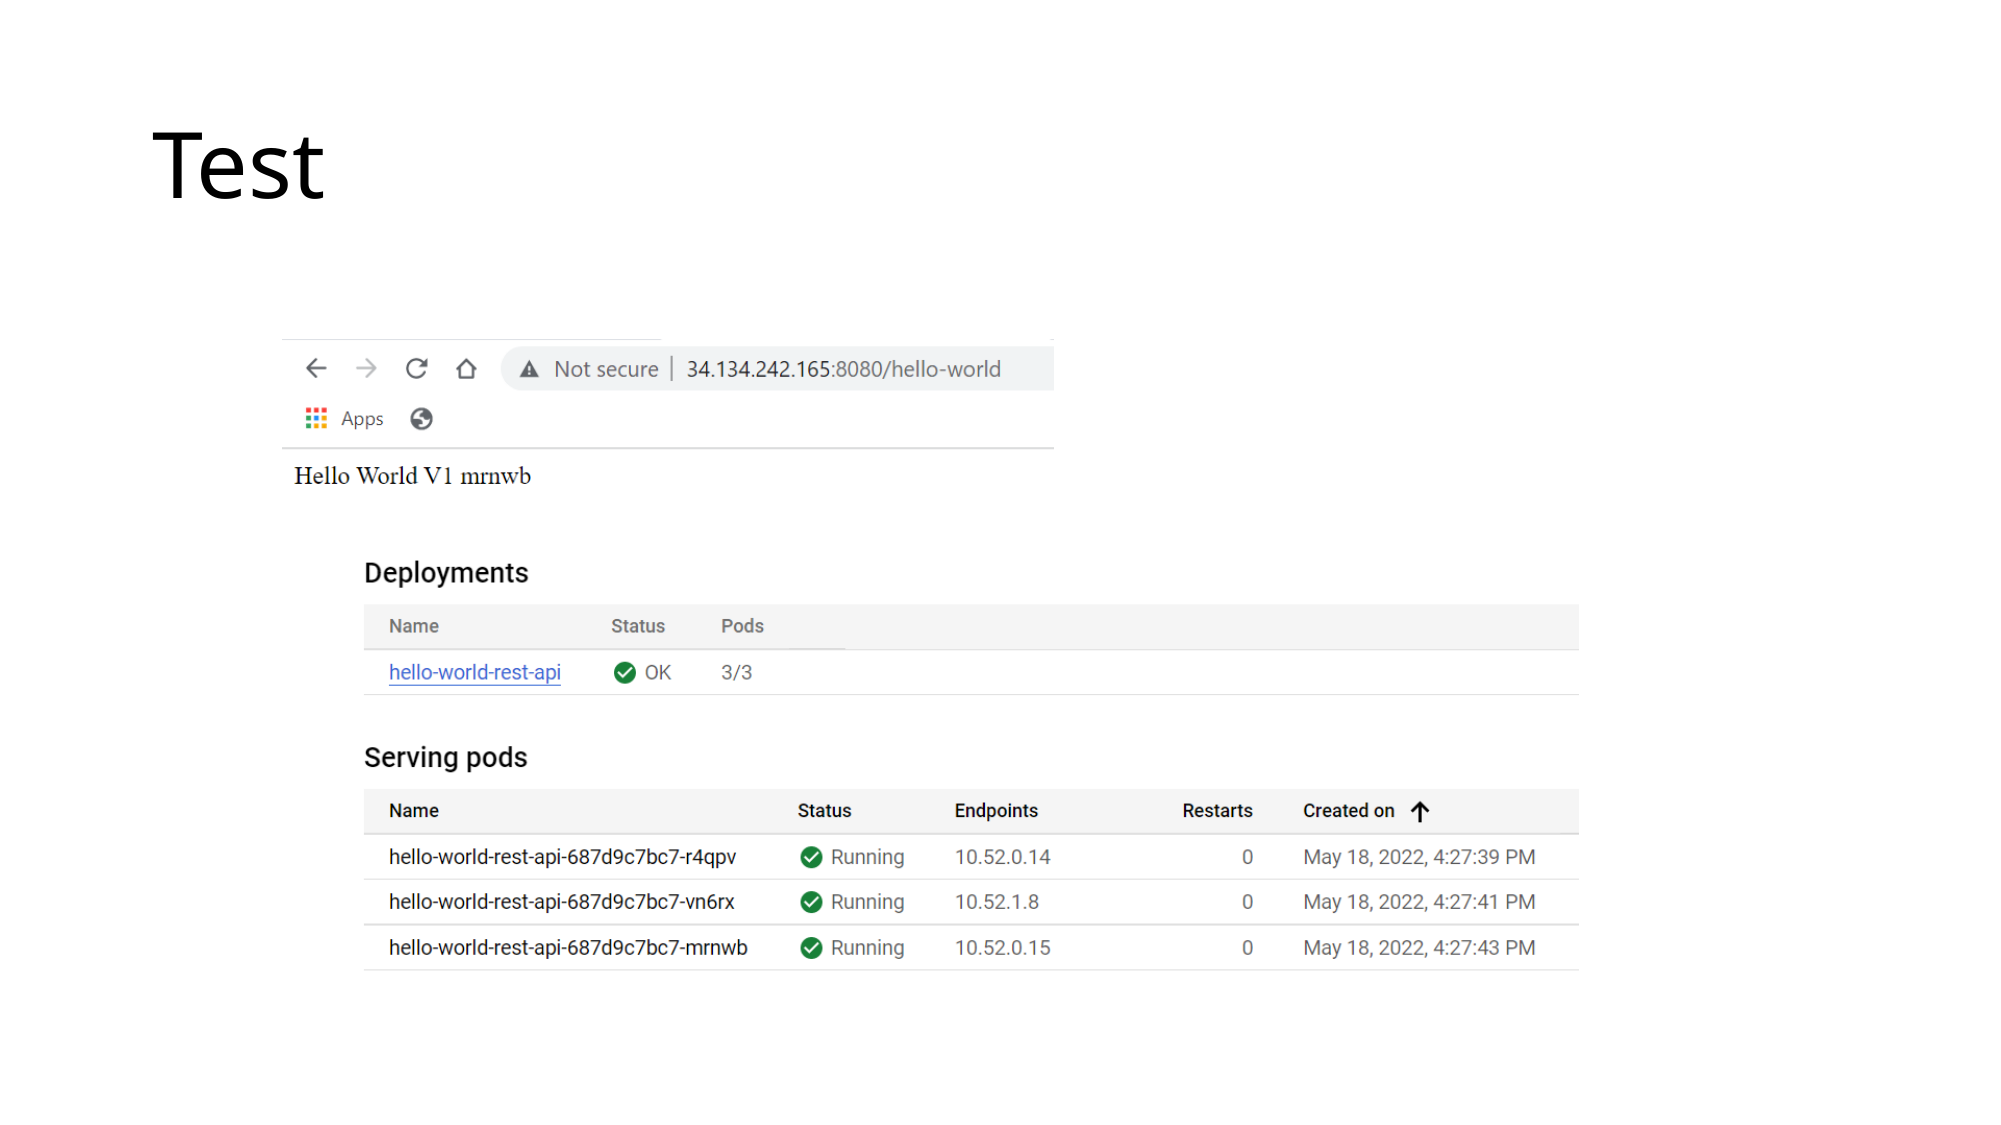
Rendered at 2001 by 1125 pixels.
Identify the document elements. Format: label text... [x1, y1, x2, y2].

title Test [137, 59, 1863, 278]
picture [282, 339, 1054, 506]
picture [340, 546, 1579, 984]
